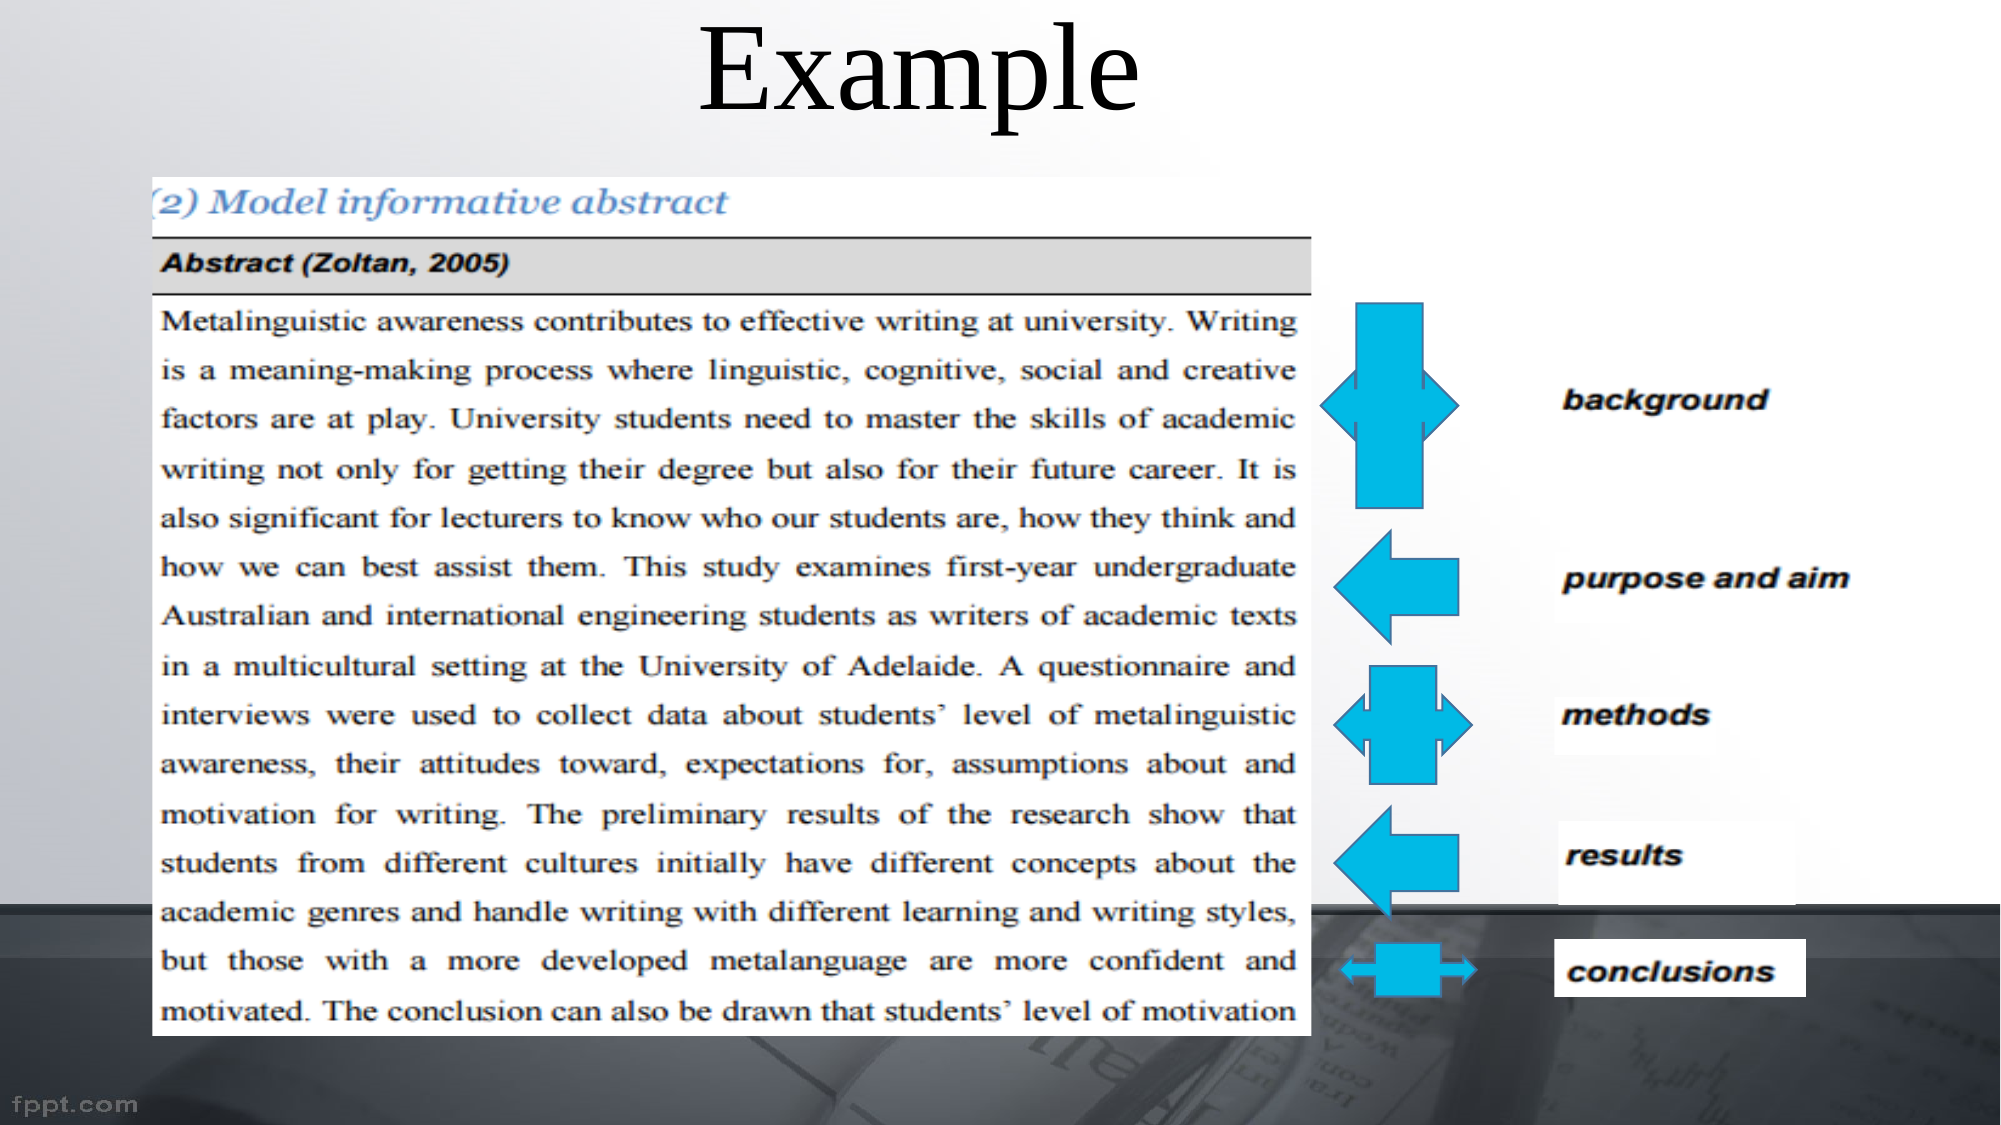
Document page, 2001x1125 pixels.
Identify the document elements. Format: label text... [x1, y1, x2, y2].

text_box [1337, 941, 1479, 998]
text_box [1333, 528, 1460, 646]
text_box [1333, 804, 1460, 922]
text_box [1319, 302, 1460, 510]
text_box [1332, 665, 1474, 785]
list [152, 177, 1312, 1036]
picture [0, 0, 2001, 1125]
title Example [57, 0, 1783, 178]
